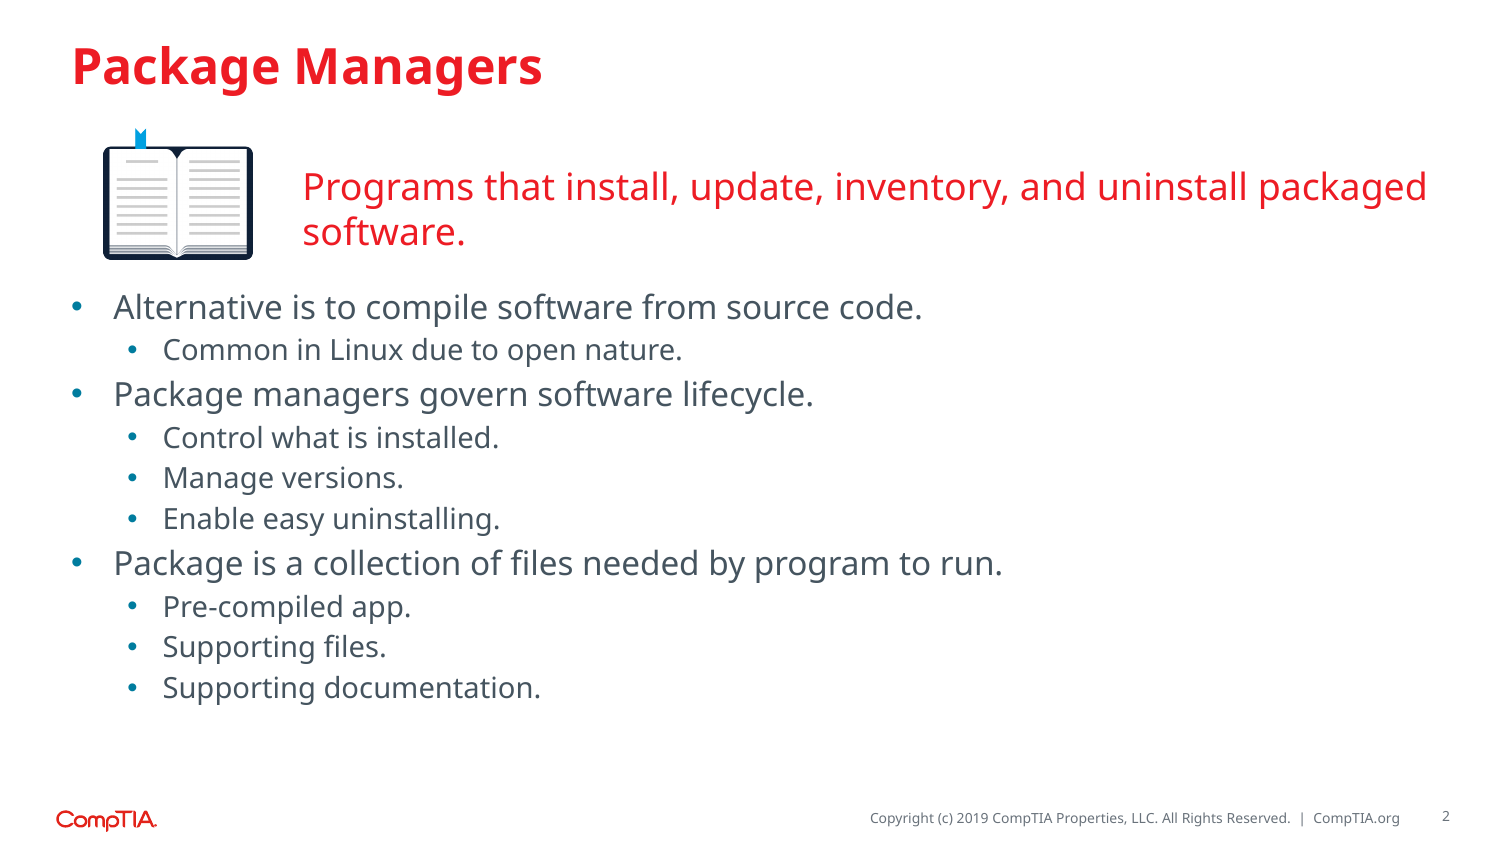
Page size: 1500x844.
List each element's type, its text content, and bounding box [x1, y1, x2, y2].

slide_number 2 [1407, 800, 1450, 835]
title Package Managers [56, 12, 1444, 117]
list Alternative is to compile software from source code. Common in Linux due to open nature. Package managers govern software lifecycle. Control what is installed. Manage versions. Enable easy uninstalling. Package is a collection of files needed by program to run. Pre-compiled app. Supporting files. Supporting documentation. [56, 278, 1444, 764]
picture [103, 128, 253, 260]
list Programs that install, update, inventory, and uninstall packaged software. [287, 155, 1445, 249]
